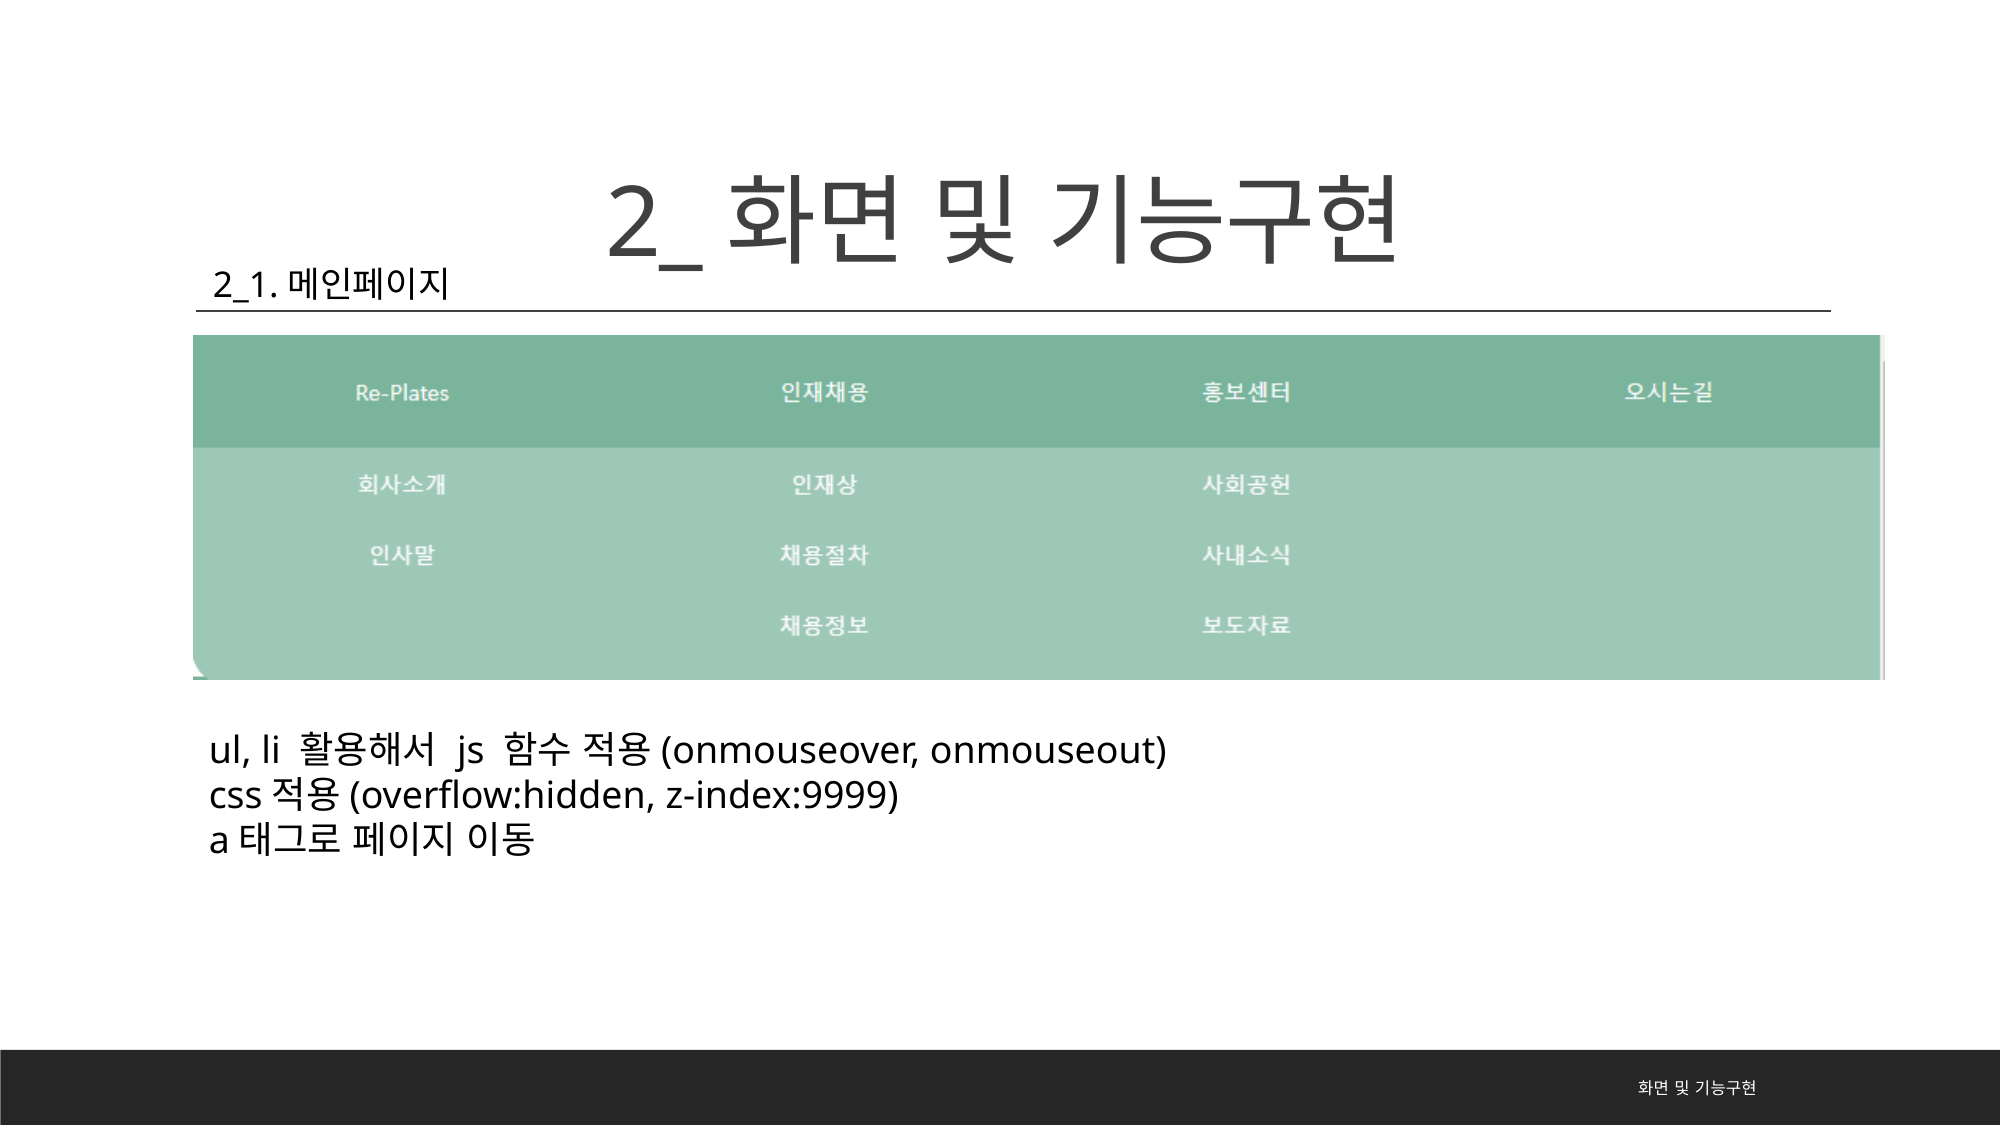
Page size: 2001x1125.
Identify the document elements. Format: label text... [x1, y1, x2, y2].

title 2_화면 및 기능구현 [180, 47, 1830, 254]
text_box ul, li 활용해서 js 함수 적용(onmouseover, onmouseout) css적용(overflow:hidden, z-index:9999) a태그로 페이지 이동 [193, 718, 1849, 869]
slide_number 화면 및 기능구현 [1348, 1057, 1773, 1118]
list 2_1.메인페이지 [180, 254, 1830, 871]
picture [193, 334, 1885, 680]
